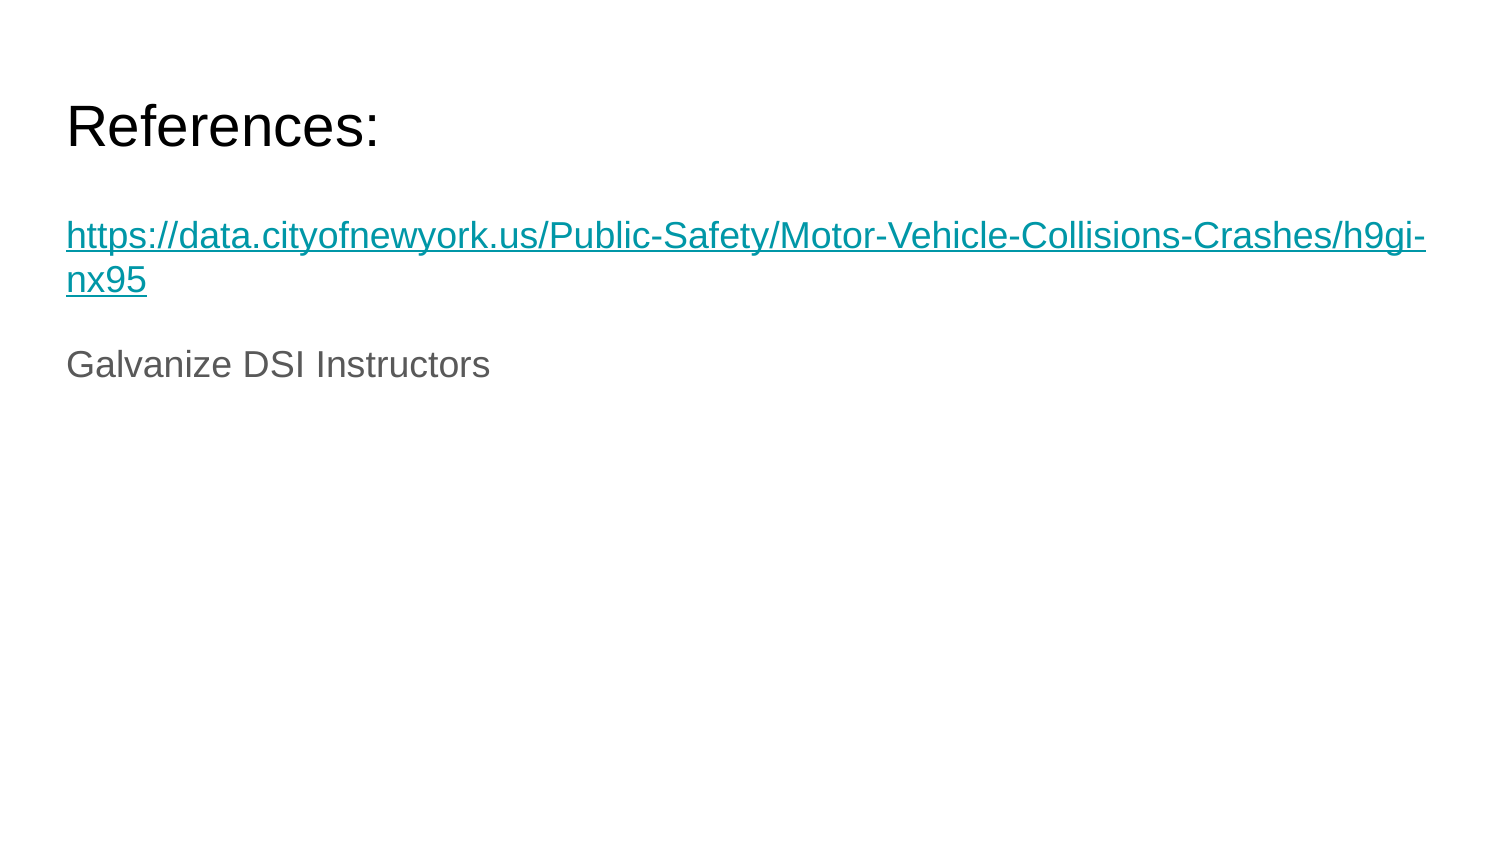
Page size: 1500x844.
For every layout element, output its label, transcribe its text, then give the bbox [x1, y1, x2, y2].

title References: [51, 72, 1449, 167]
list https://data.cityofnewyork.us/Public-Safety/Motor-Vehicle-Collisions-Crashes/h9gi-nx95 Galvanize DSI Instructors [51, 189, 1449, 750]
